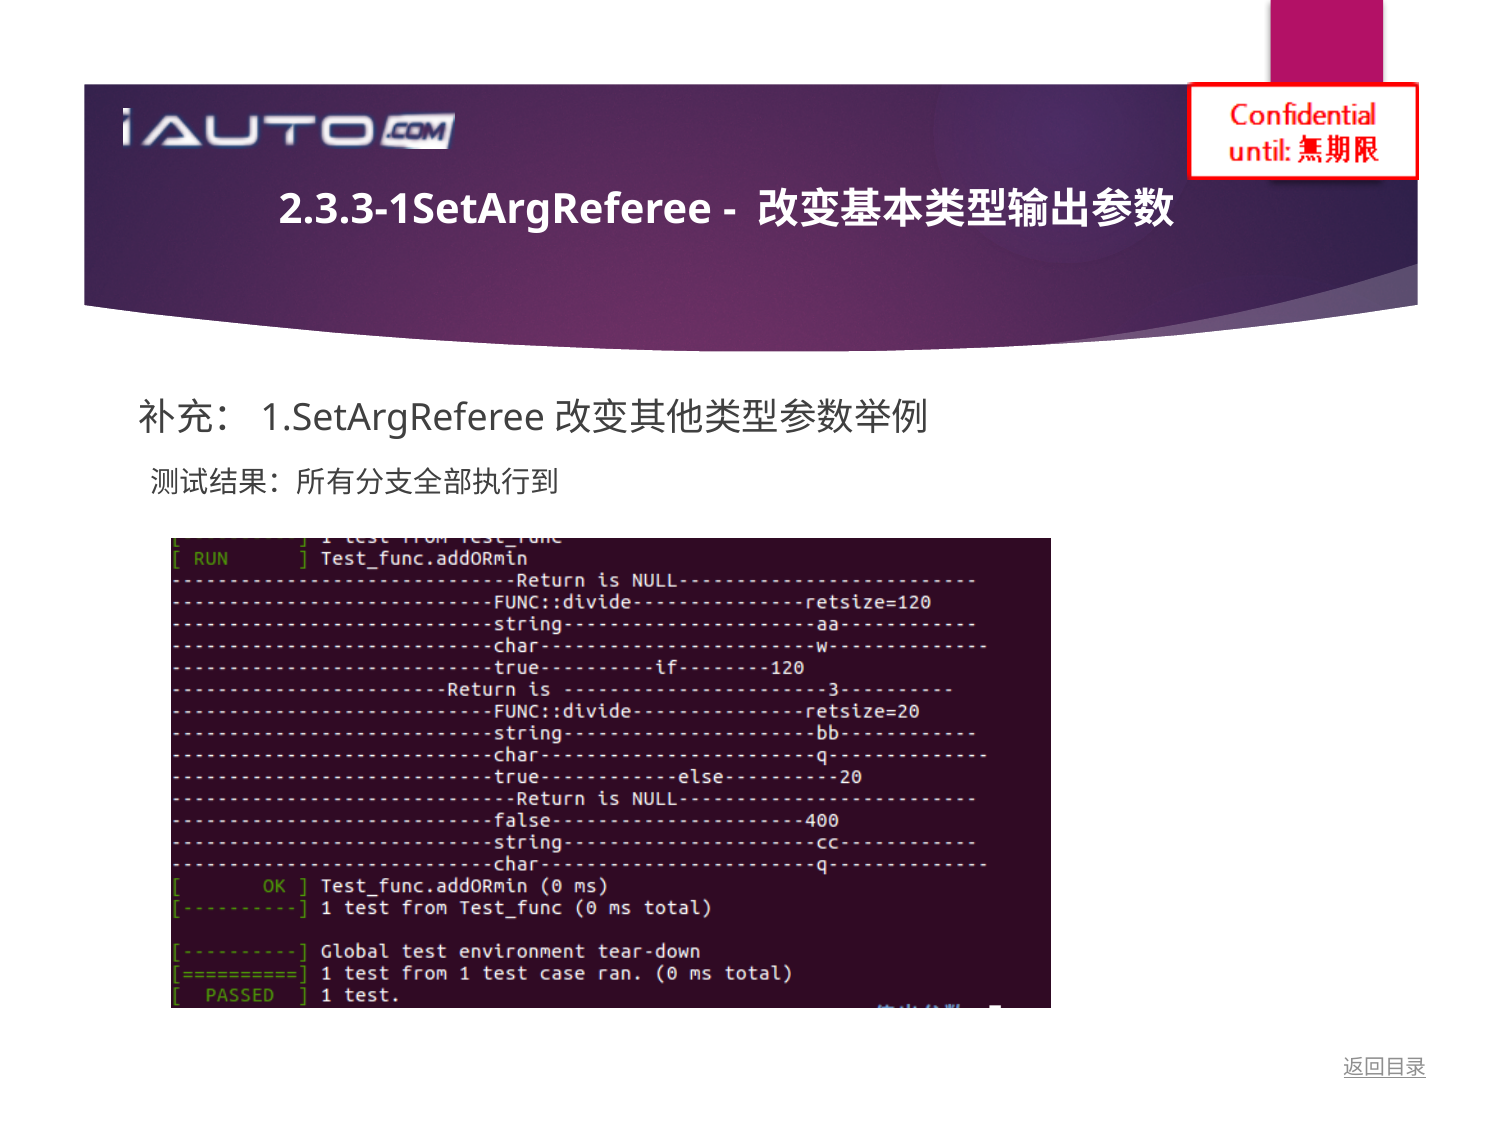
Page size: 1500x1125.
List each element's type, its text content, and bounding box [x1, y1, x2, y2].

picture [123, 108, 455, 150]
text_box 返回目录 [1328, 1046, 1483, 1092]
picture [170, 538, 1051, 1008]
title 2.3.3-1SetArgReferee - 改变基本类型输出参数 [206, 149, 1248, 266]
list 补充：1.SetArgReferee改变其他类型参数举例 [123, 385, 1004, 457]
text_box 测试结果：所有分支全部执行到 [135, 456, 1058, 527]
picture [1186, 82, 1419, 181]
